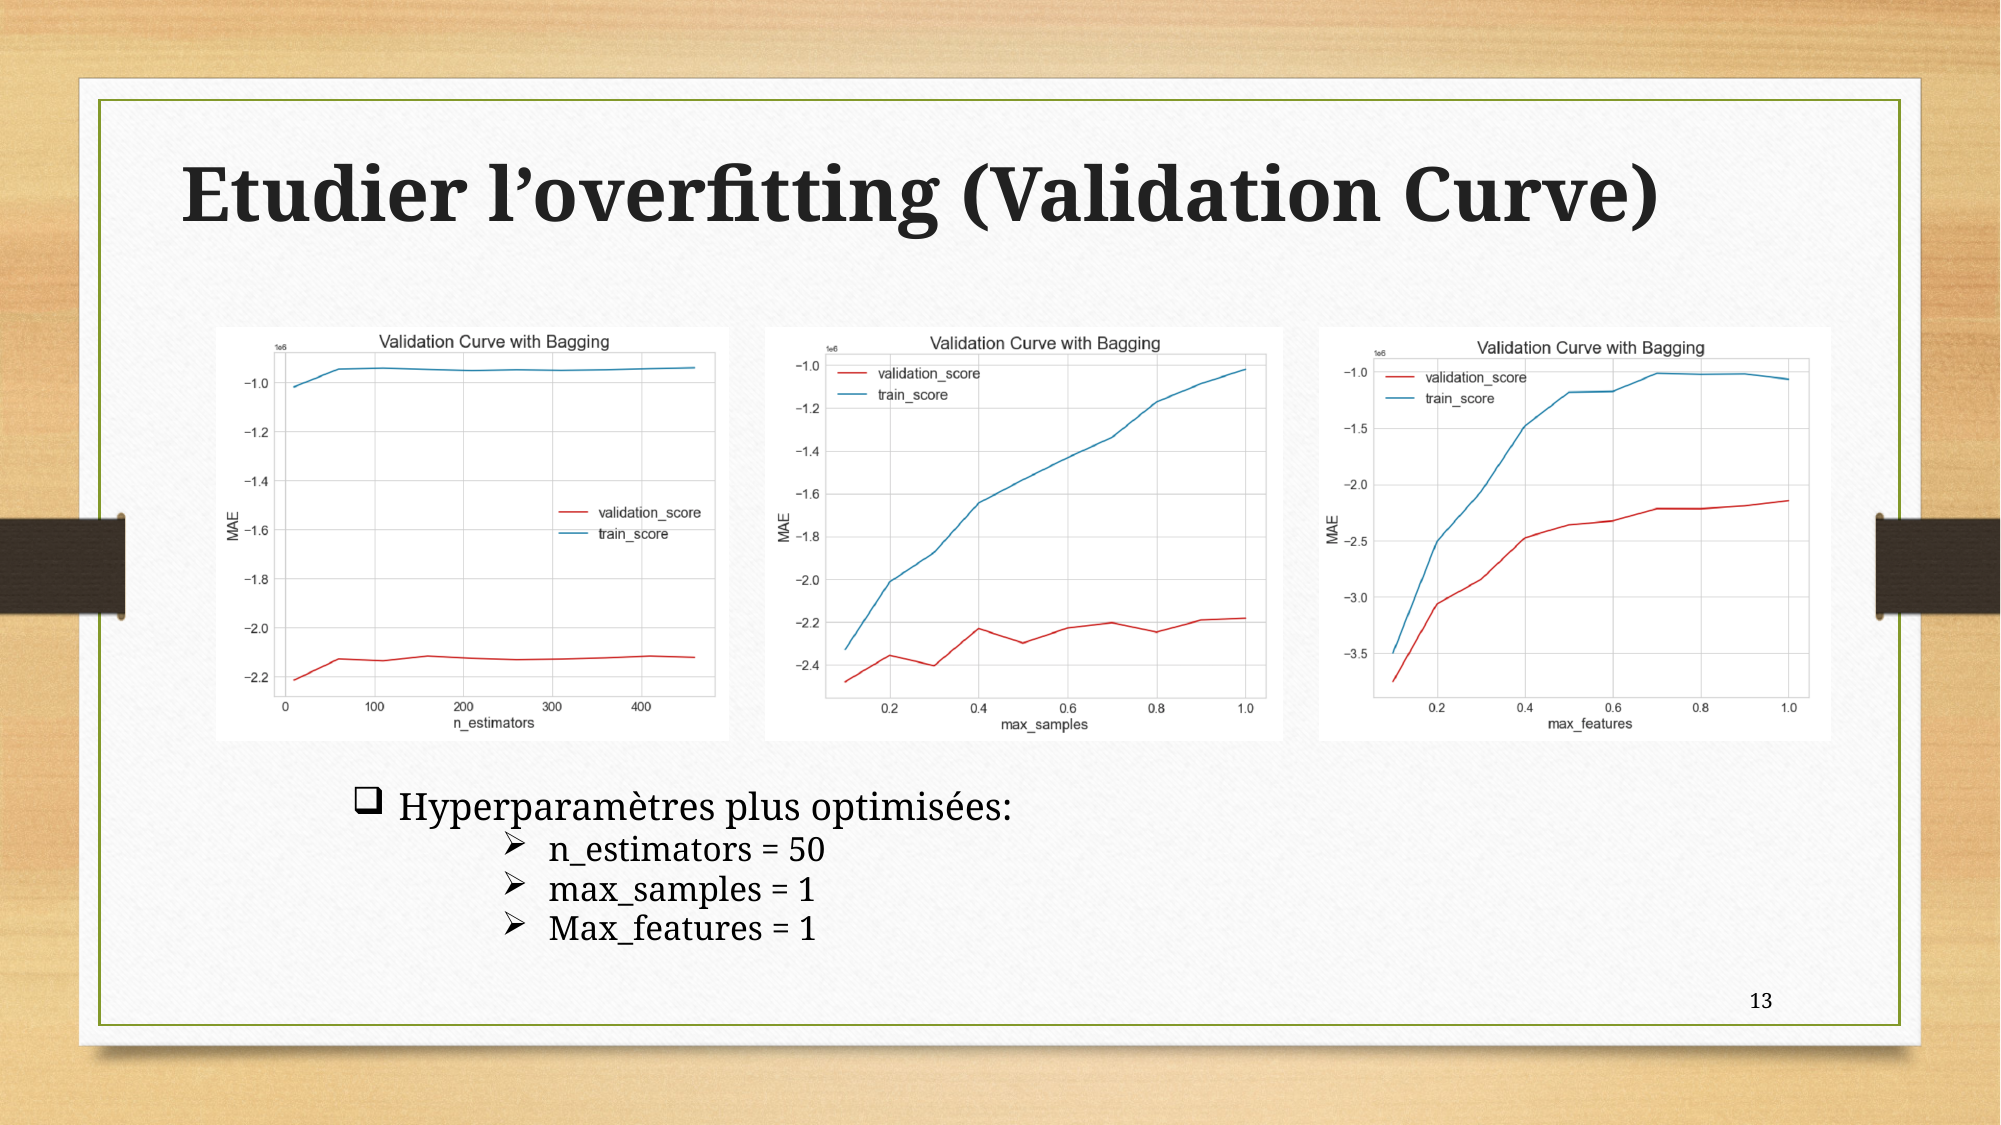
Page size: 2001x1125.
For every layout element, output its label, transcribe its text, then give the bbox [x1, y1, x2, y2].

text_box [141, 114, 1950, 278]
slide_number 13 [1698, 979, 1788, 1025]
text_box Hyperparamètres plus optimisées: n_estimators = 50 max_samples = 1 Max_features = 1 [337, 775, 1028, 955]
text_box Etudier l’overfitting (Validation Curve) [166, 139, 1975, 303]
picture [0, 0, 2001, 1125]
